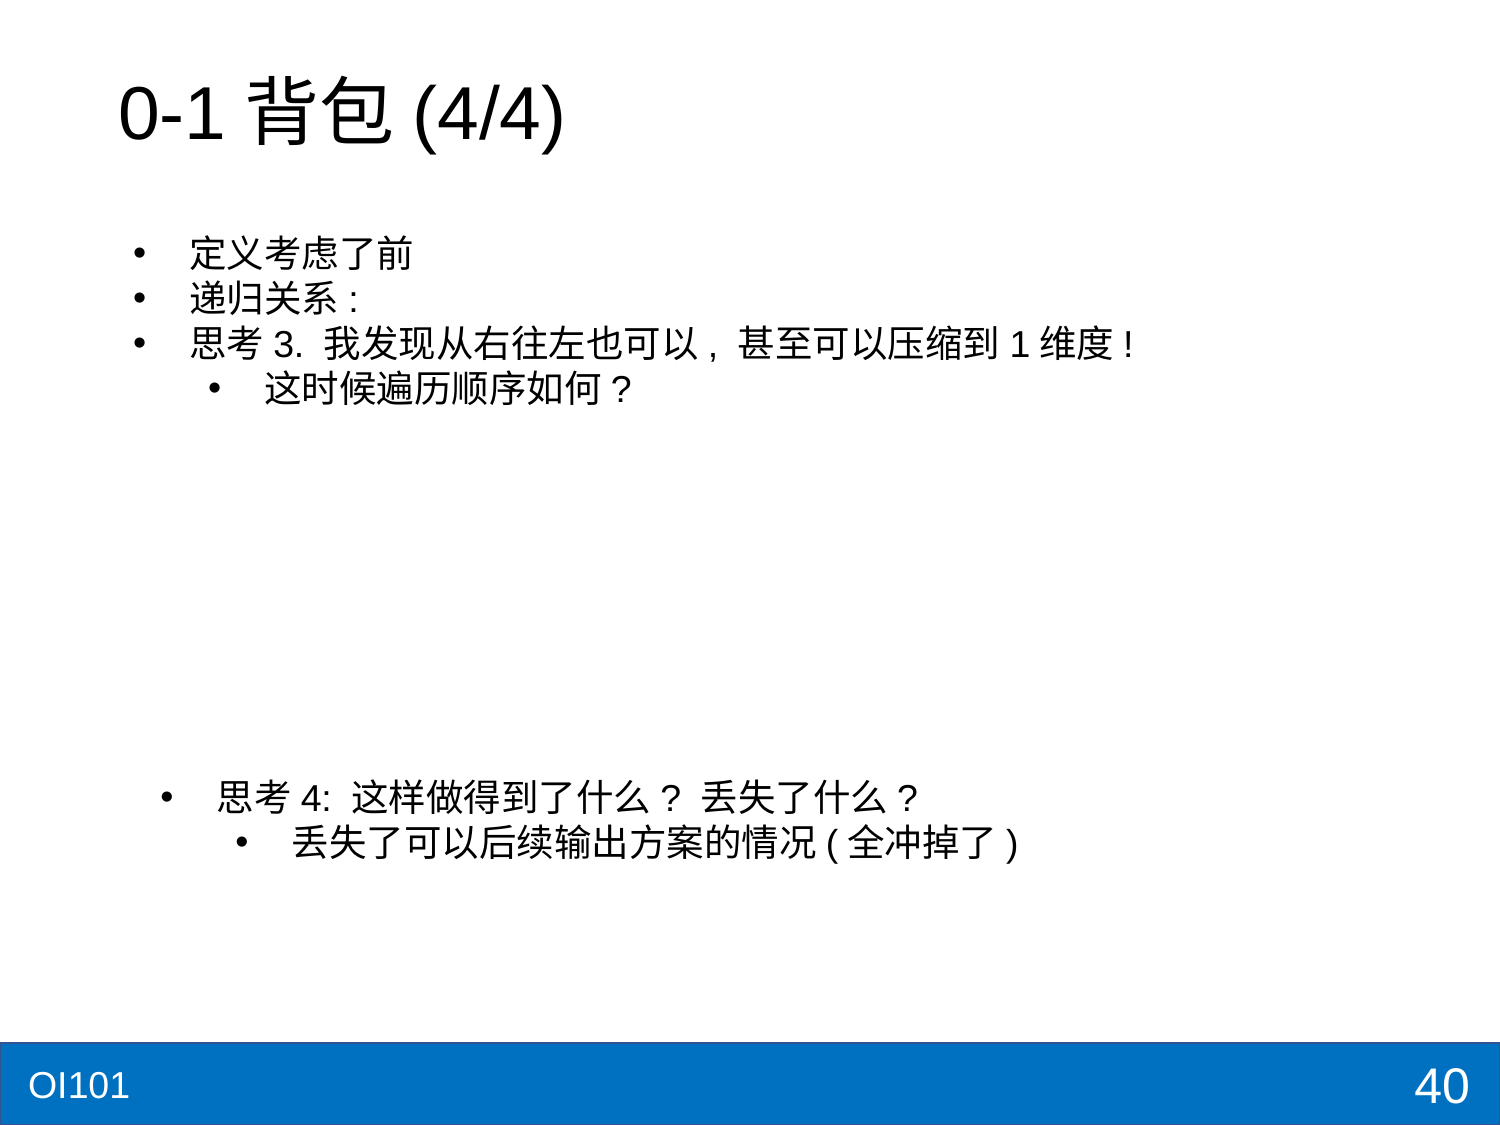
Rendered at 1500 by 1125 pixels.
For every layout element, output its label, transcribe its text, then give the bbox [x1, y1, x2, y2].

title 0-1背包(4/4) [103, 59, 1397, 171]
slide_number 40 [1147, 1054, 1485, 1114]
text_box 思考4: 这样做得到了什么? 丢失了什么? 丢失了可以后续输出方案的情况(全冲掉了) [145, 766, 1209, 872]
